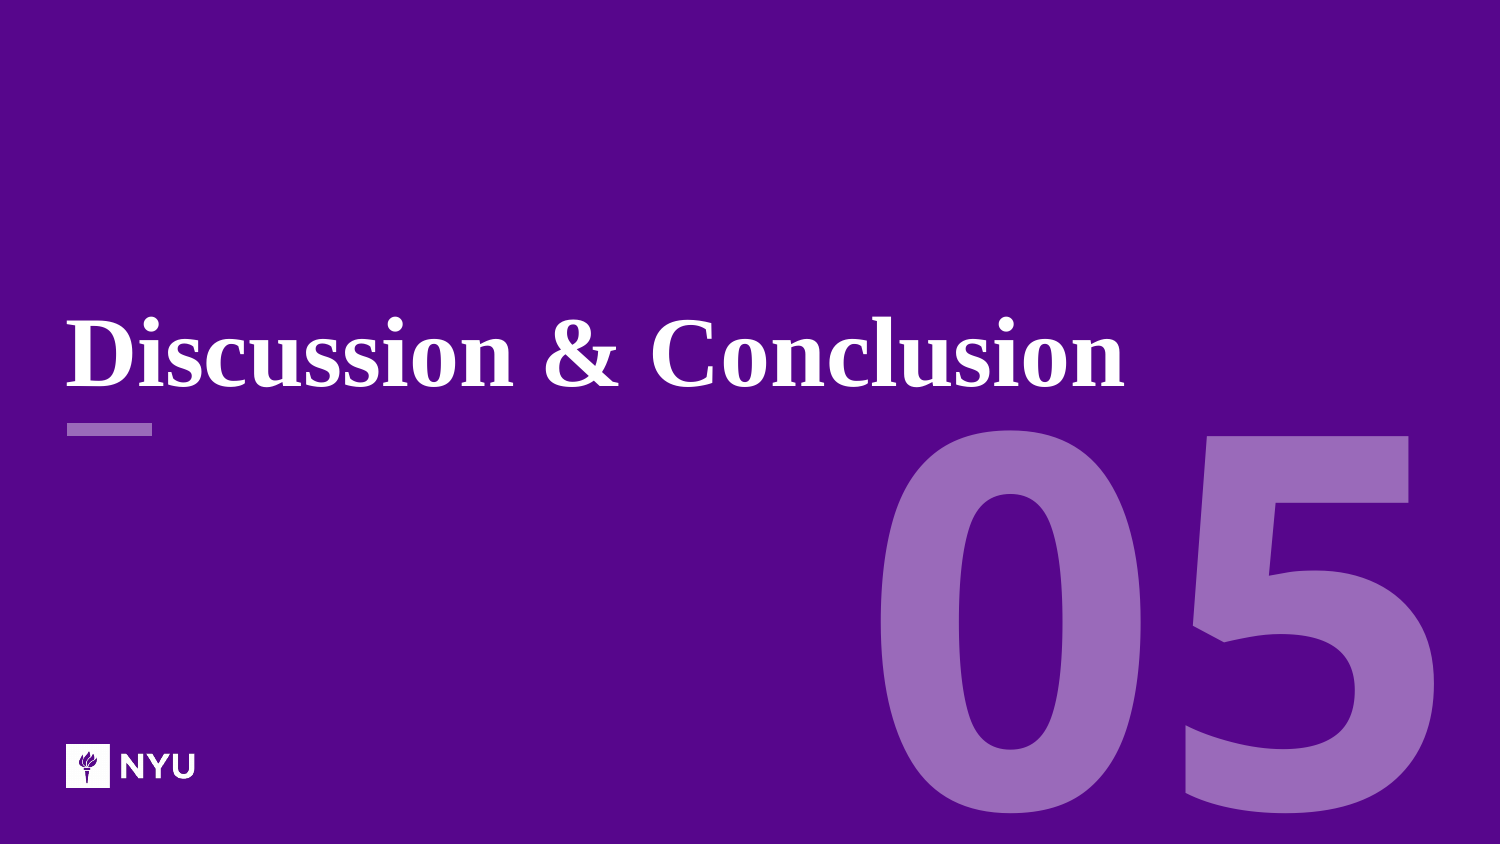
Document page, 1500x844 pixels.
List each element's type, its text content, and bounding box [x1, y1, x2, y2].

text_box 05 [713, 272, 1474, 844]
title Discussion & Conclusion [50, 295, 713, 598]
picture [66, 744, 195, 788]
